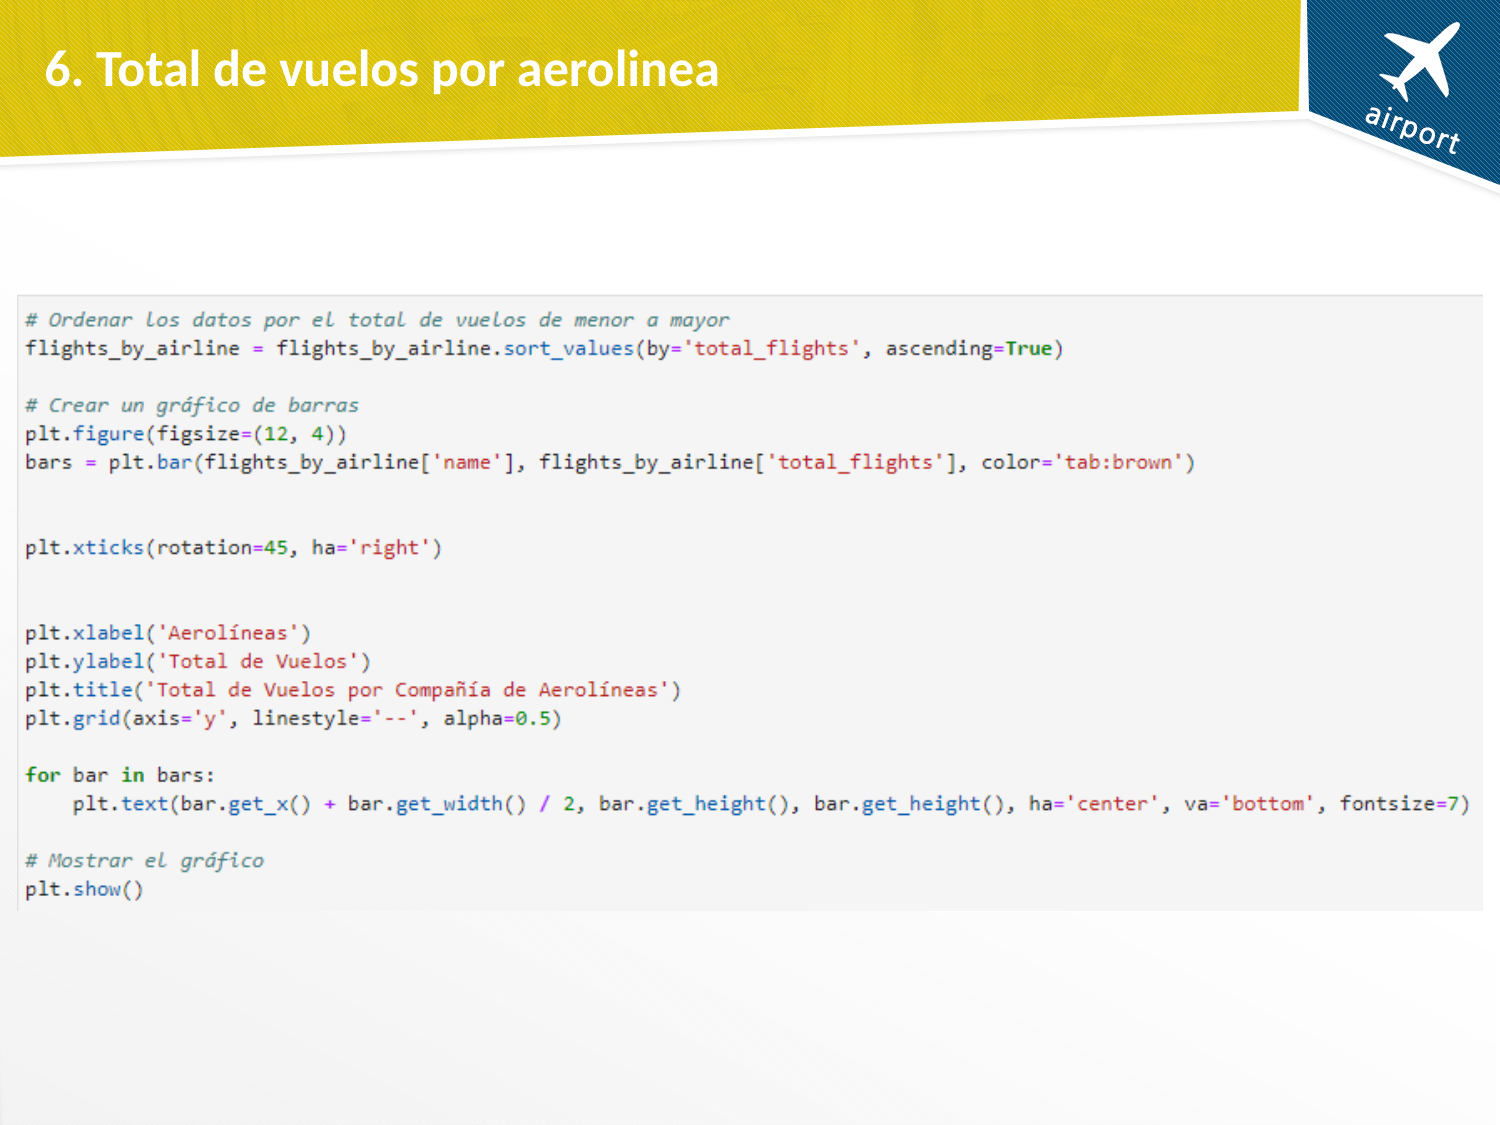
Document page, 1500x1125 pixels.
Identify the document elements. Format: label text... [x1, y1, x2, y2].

picture [0, 0, 1500, 1125]
title 6. Total de vuelos por aerolinea [29, 0, 1287, 132]
